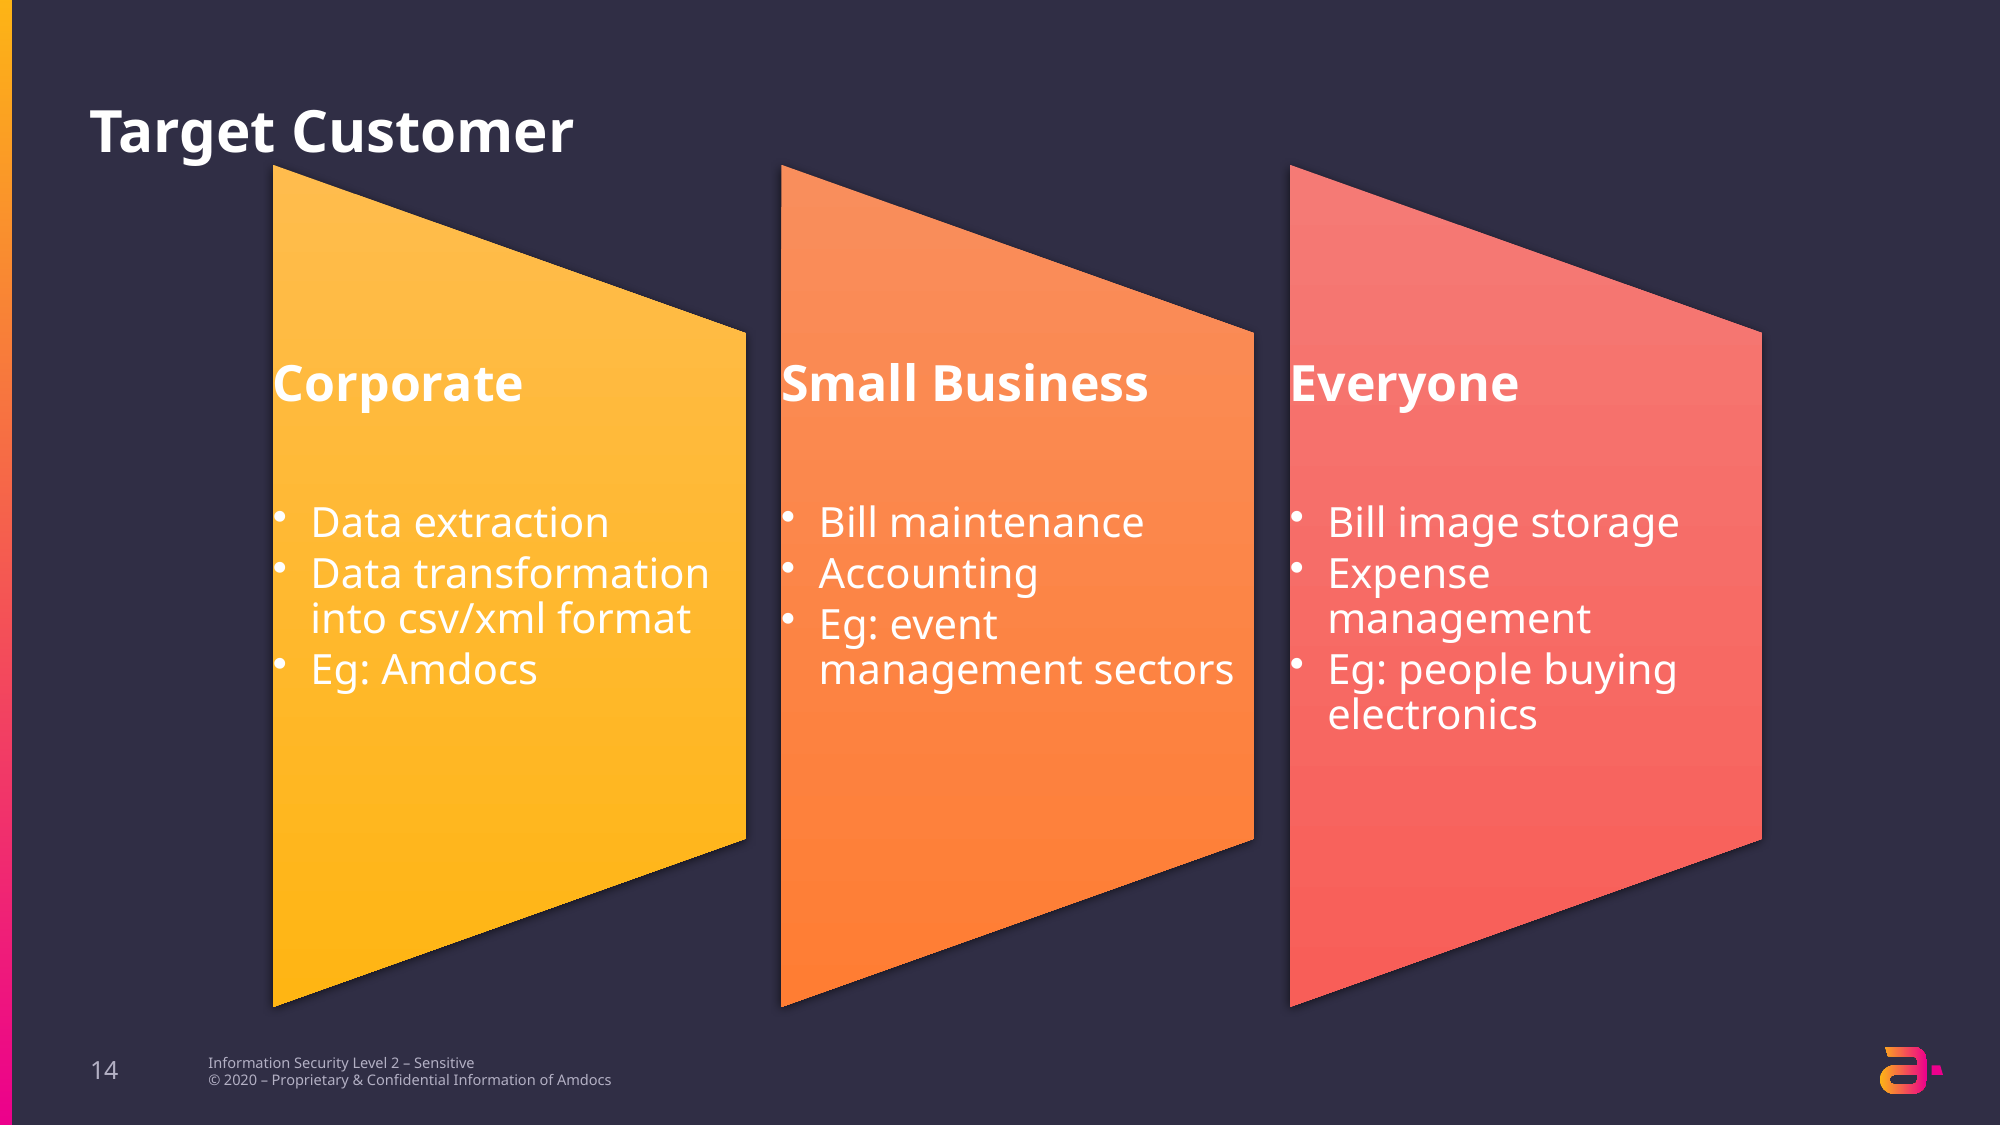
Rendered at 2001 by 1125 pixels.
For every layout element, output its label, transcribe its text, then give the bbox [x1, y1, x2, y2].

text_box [272, 164, 1763, 1007]
title Target Customer [89, 94, 1910, 165]
